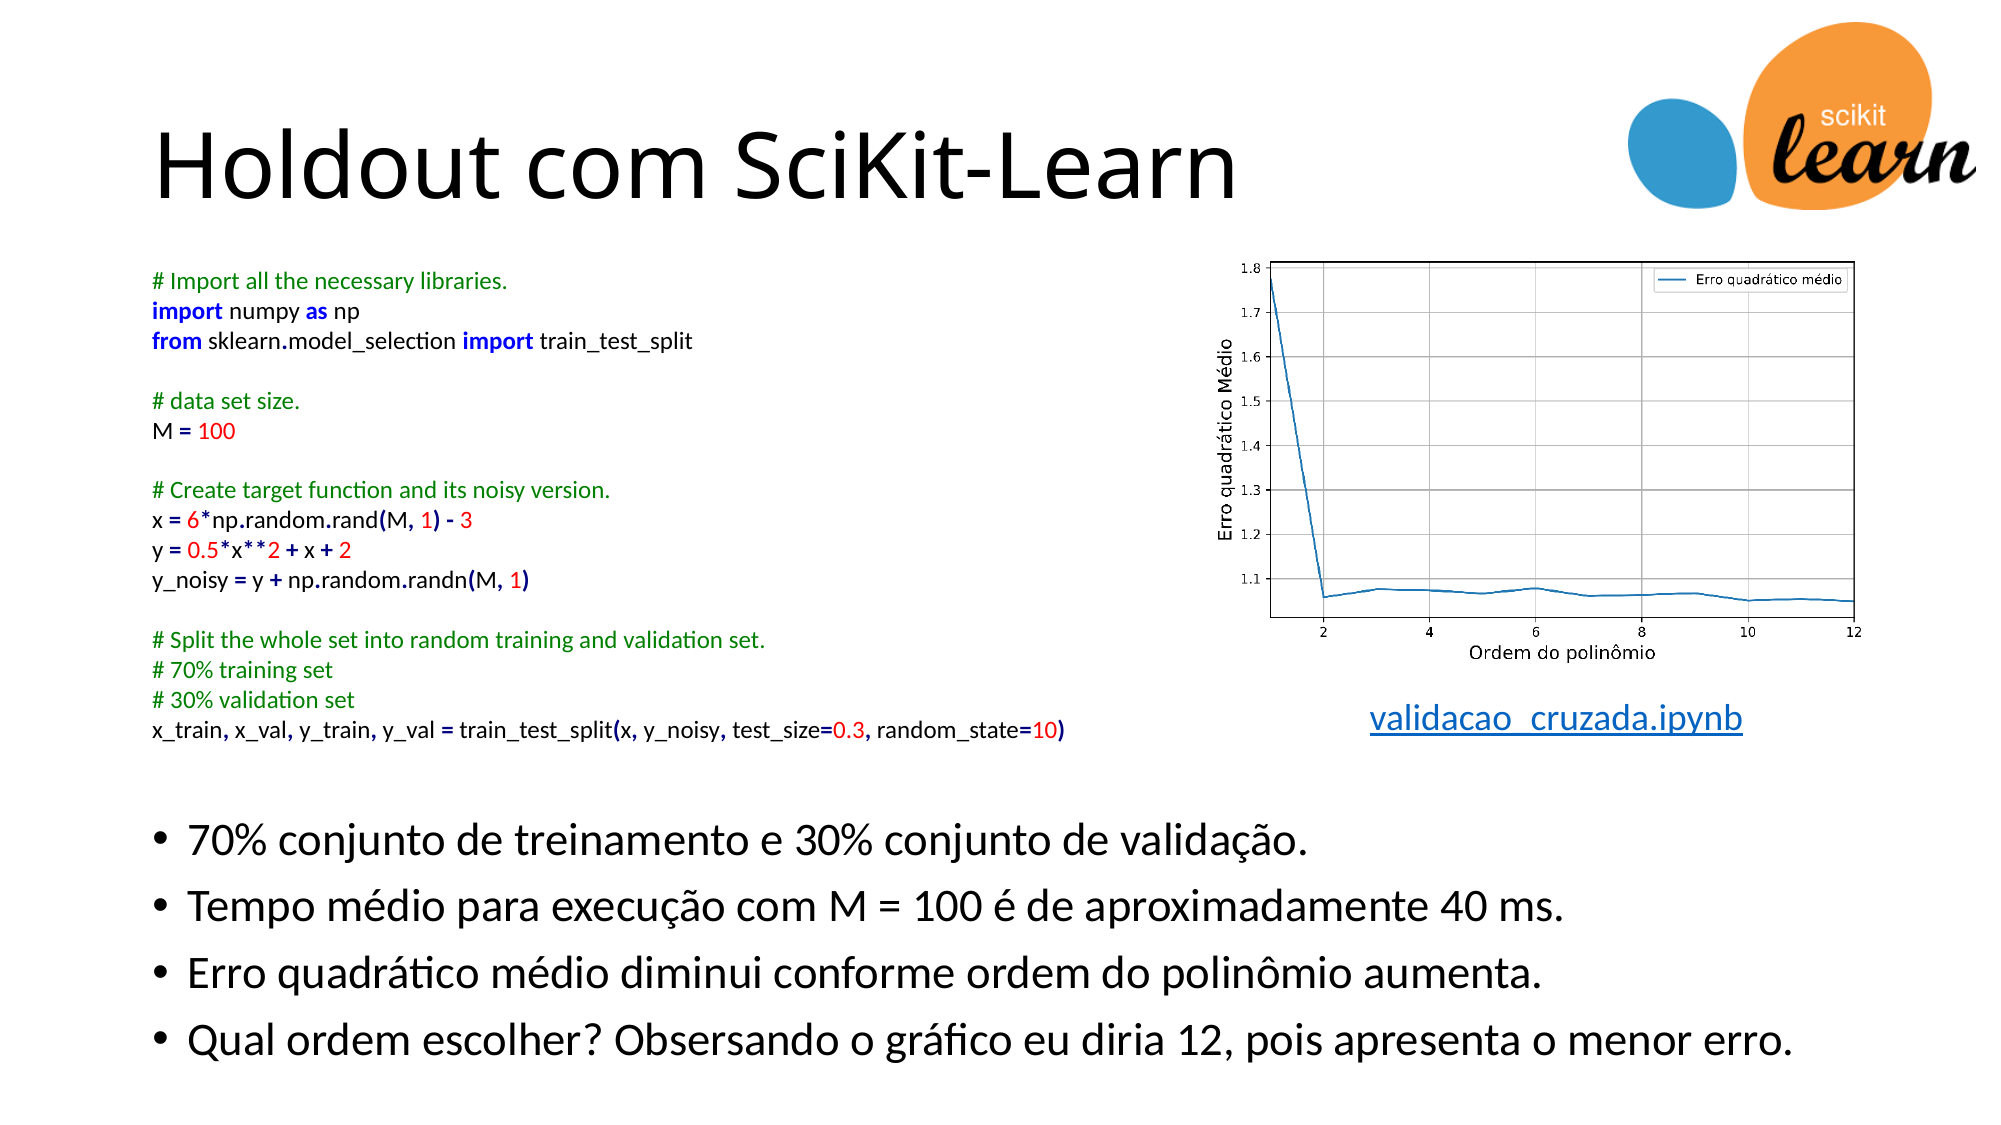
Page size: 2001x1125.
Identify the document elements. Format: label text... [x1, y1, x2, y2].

text_box validacao_cruzada.ipynb [1354, 685, 1759, 746]
picture [1628, 22, 1976, 210]
picture [1212, 257, 1863, 666]
text_box # Import all the necessary libraries. import numpy as np from sklearn.model_selection import train_test_split # data set size. M = 100 # Create target function and its noisy version. x = 6*np.random.rand(M, 1) - 3 y = 0.5*x**2 + x + 2 y_noisy = y + np.random.randn(M, 1) # Split the whole set into random training and validation set. # 70% training set # 30% validation set x_train, x_val, y_train, y_val = train_test_split(x, y_noisy, test_size=0.3, random_state=10) [137, 257, 1083, 751]
title Holdout com SciKit-Learn [137, 59, 1863, 278]
list 70% conjunto de treinamento e 30% conjunto de validação. Tempo médio para execução com M = 100 é de aproximadamente 40 ms. Erro quadrático médio diminui conforme ordem do polinômio aumenta. Qual ordem escolher? Obsersando o gráfico eu diria 12, pois apresenta o menor erro. [137, 807, 1940, 1075]
